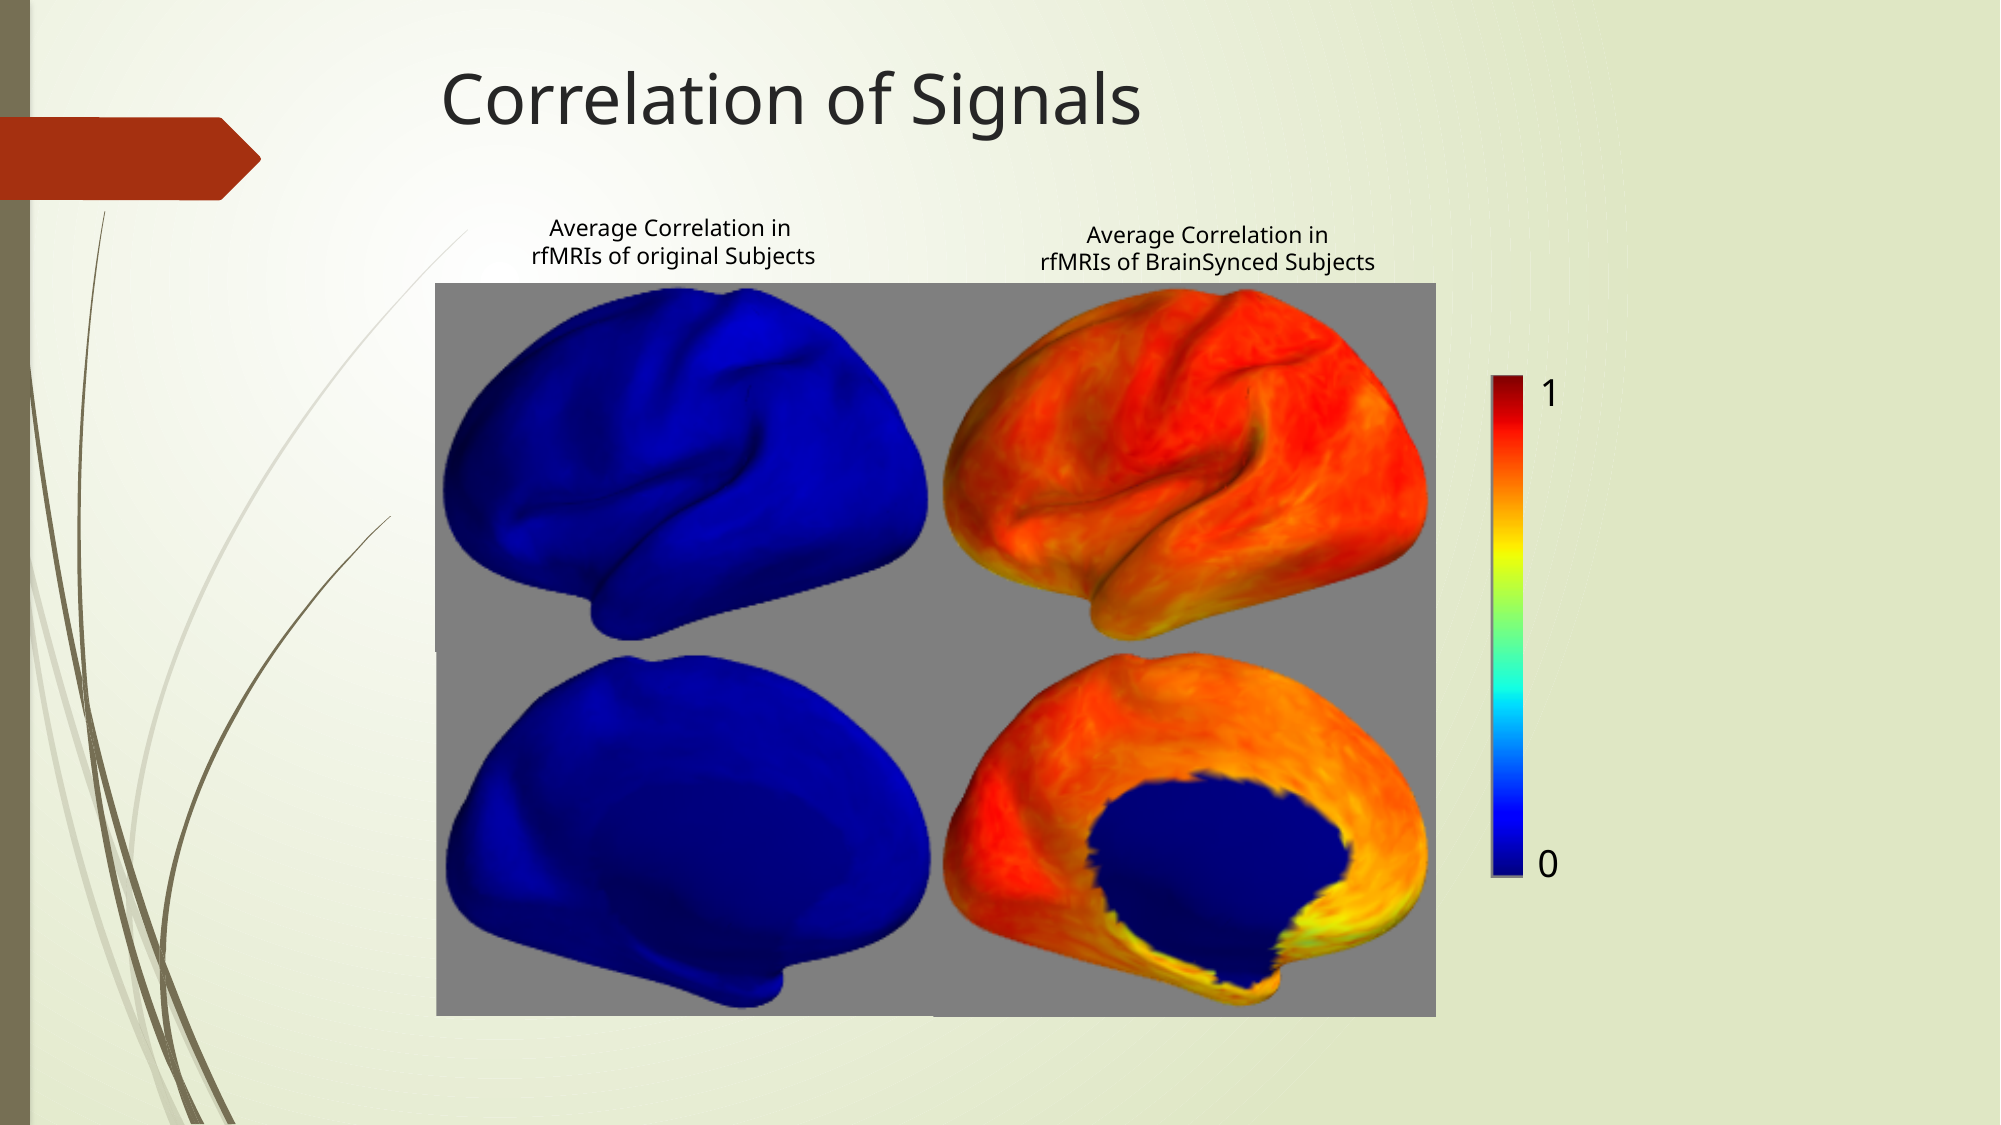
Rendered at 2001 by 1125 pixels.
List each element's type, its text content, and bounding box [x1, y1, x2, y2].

text_box 0 [1522, 832, 1575, 893]
picture [434, 283, 1437, 1018]
text_box Average Correlation in rfMRIs of BrainSynced Subjects [1025, 212, 1391, 282]
title Correlation of Signals [425, 47, 1888, 147]
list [1442, 610, 1759, 644]
text_box Average Correlation in rfMRIs of original Subjects [516, 206, 831, 276]
picture [1490, 644, 1523, 878]
picture [1490, 375, 1523, 610]
text_box 1 [1525, 361, 1572, 422]
